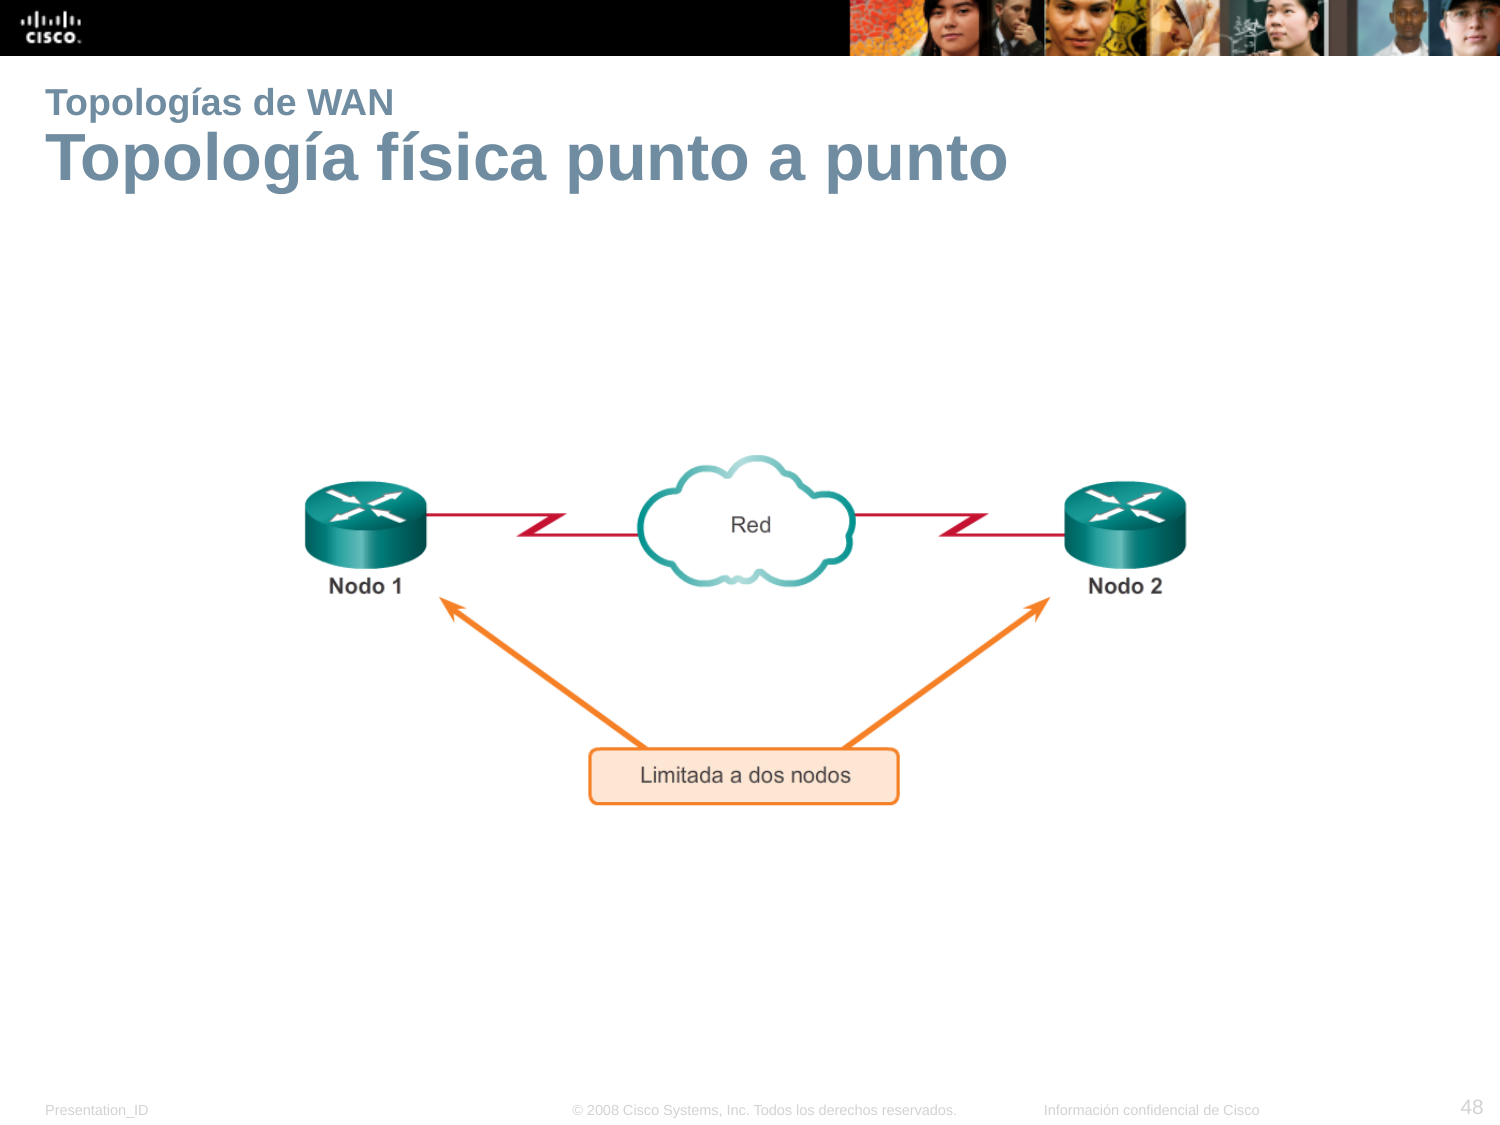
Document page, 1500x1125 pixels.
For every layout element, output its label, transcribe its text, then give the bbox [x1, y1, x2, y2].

picture [262, 379, 1238, 859]
picture [0, 0, 1500, 56]
title Topologías de WAN Topología física punto a punto [31, 64, 1471, 203]
